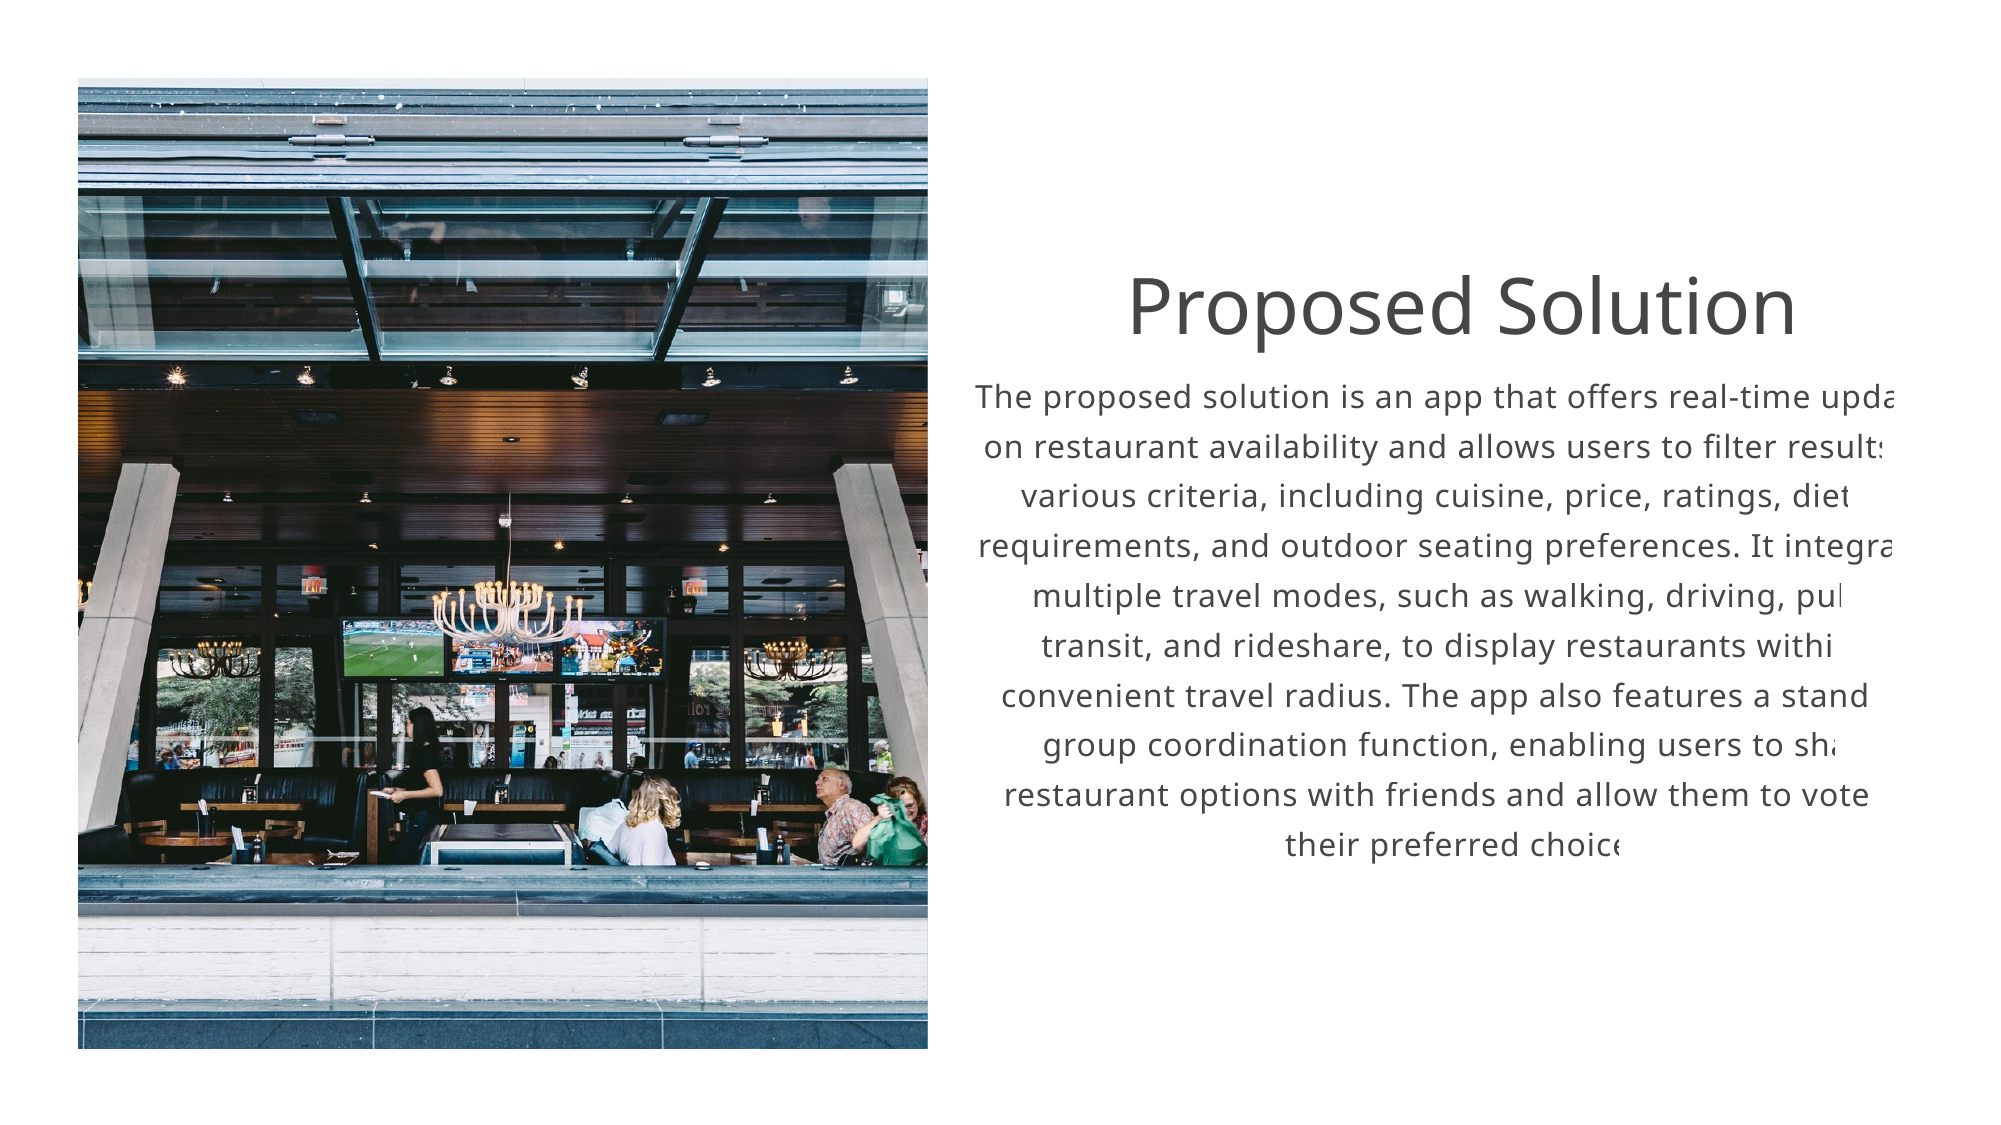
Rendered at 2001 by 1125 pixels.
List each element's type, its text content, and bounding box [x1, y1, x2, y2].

text_box The proposed solution is an app that offers real-time updates on restaurant availability and allows users to filter results by various criteria, including cuisine, price, ratings, dietary requirements, and outdoor seating preferences. It integrates multiple travel modes, such as walking, driving, public transit, and rideshare, to display restaurants within a convenient travel radius. The app also features a standout group coordination function, enabling users to share restaurant options with friends and allow them to vote on their preferred choice. [974, 364, 1951, 863]
picture [77, 77, 928, 1049]
text_box Proposed Solution [974, 266, 1951, 351]
